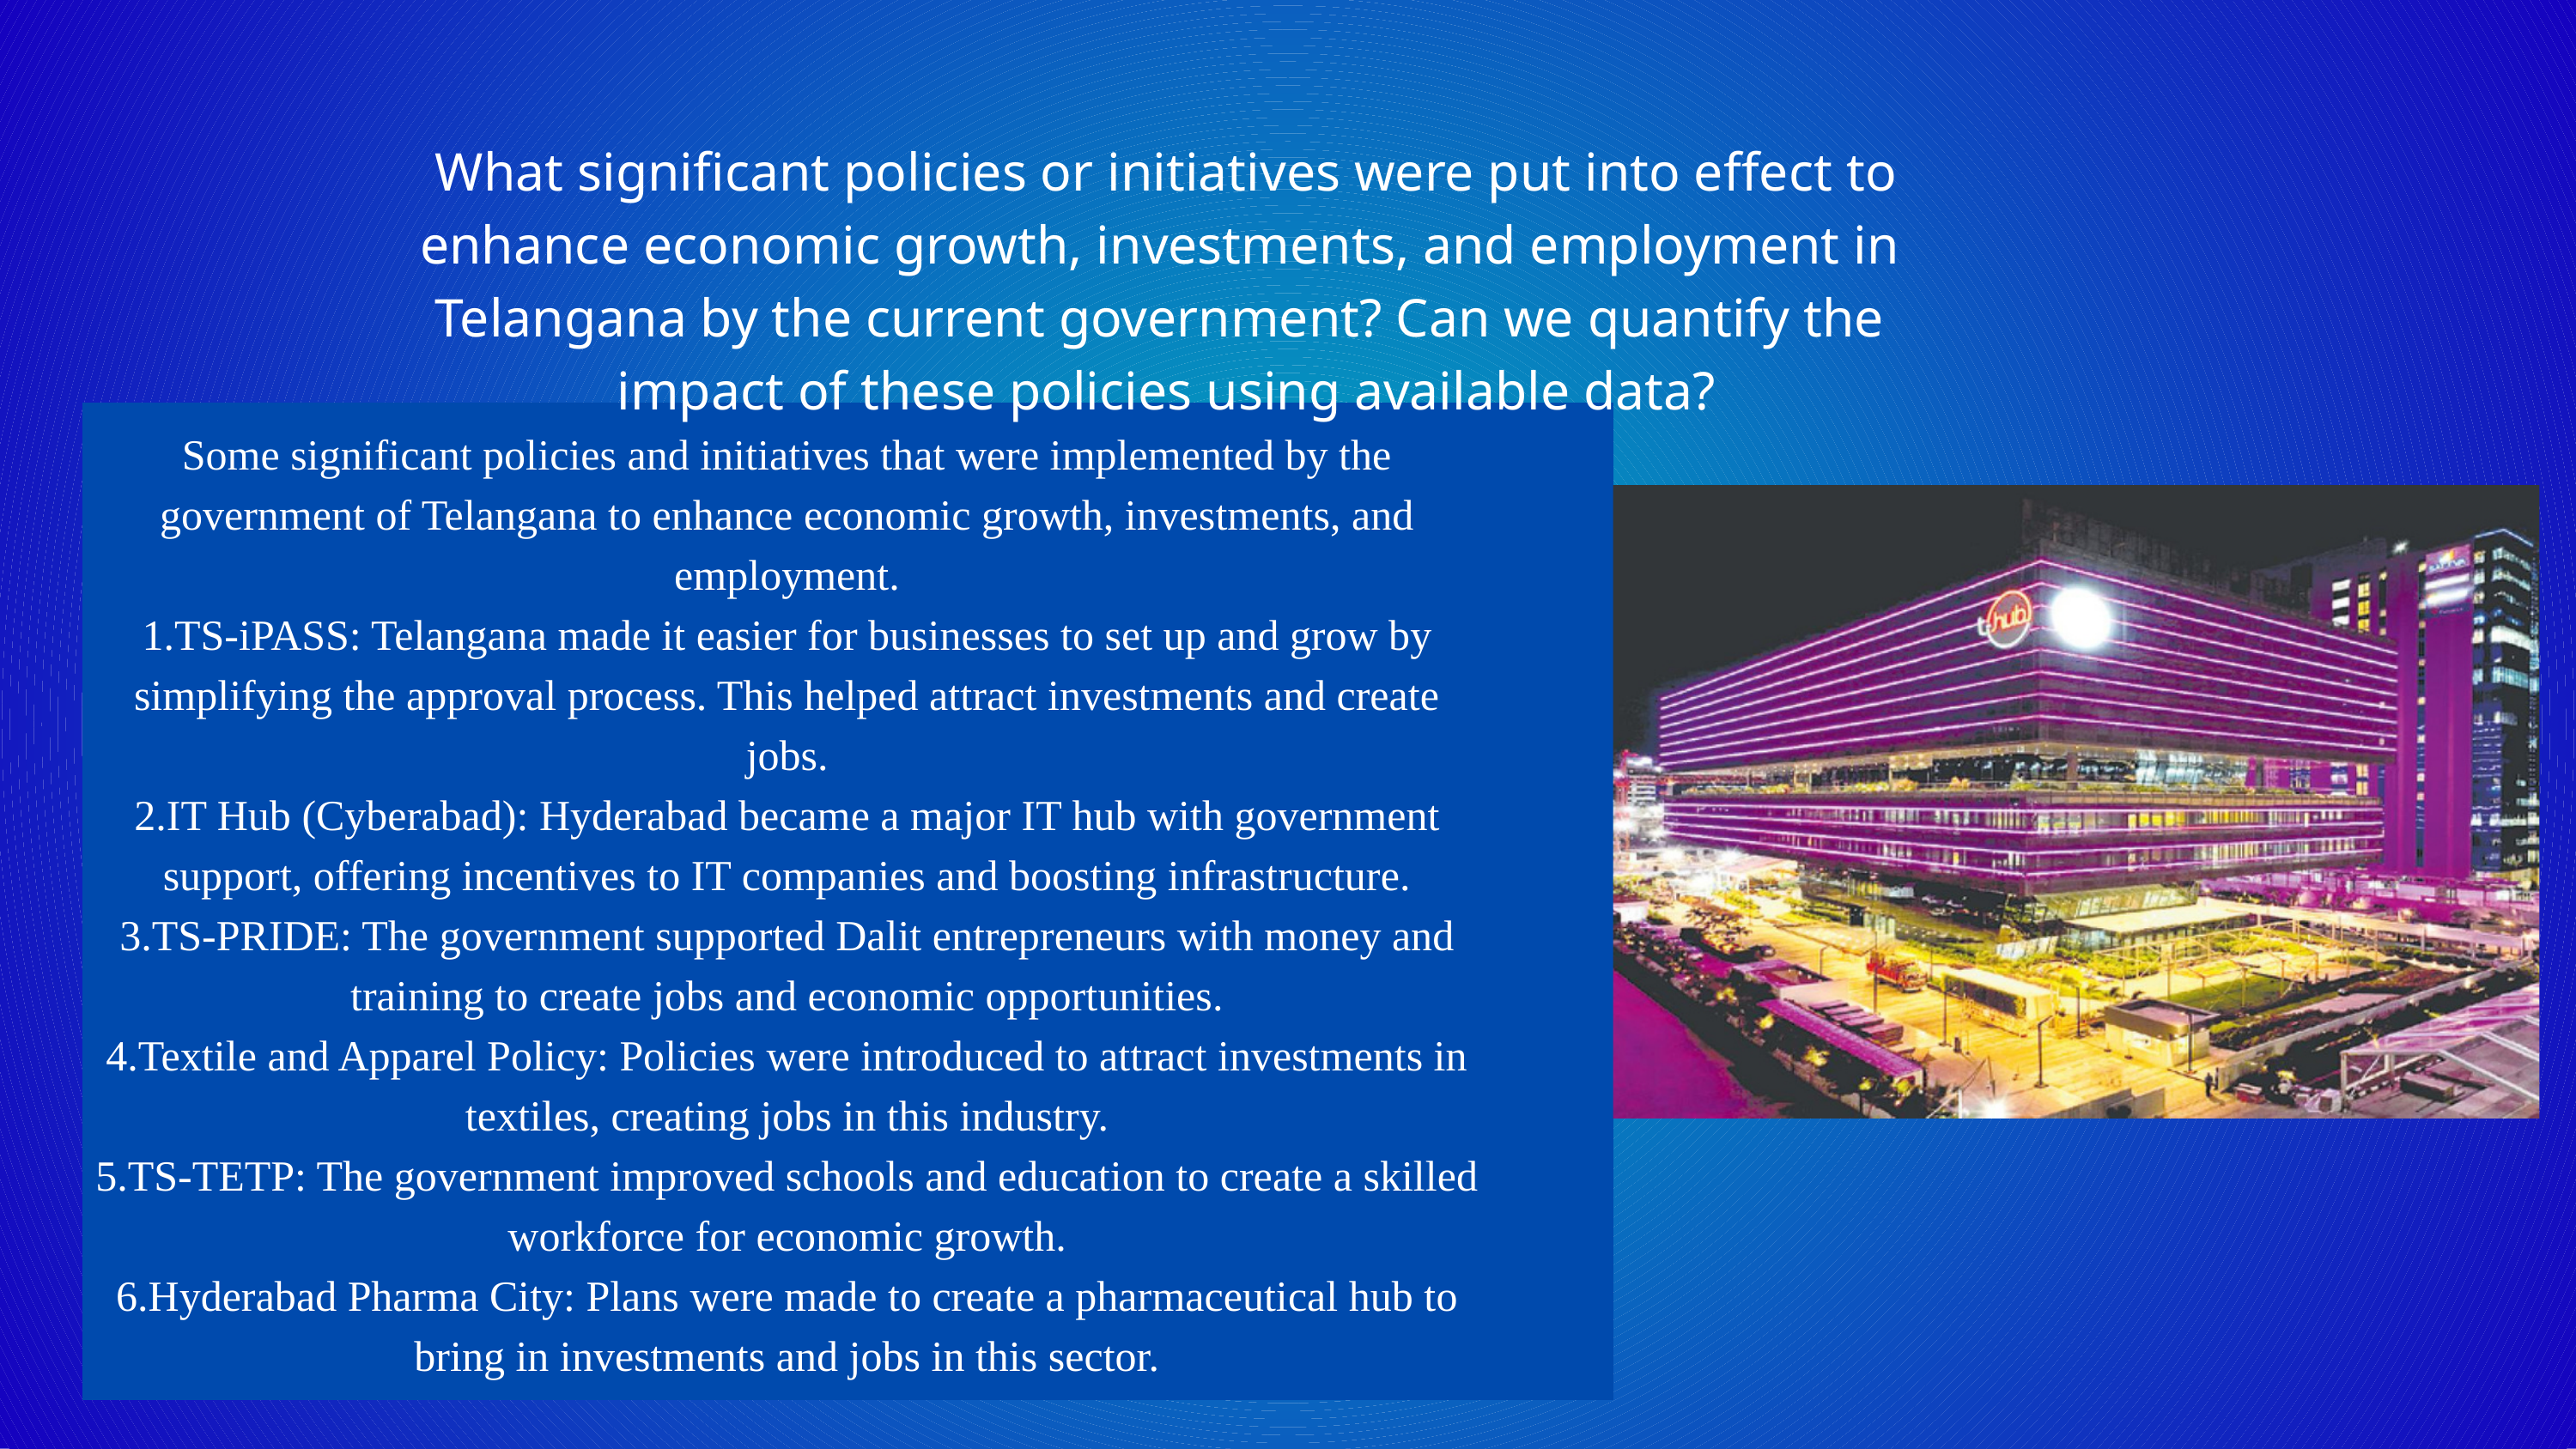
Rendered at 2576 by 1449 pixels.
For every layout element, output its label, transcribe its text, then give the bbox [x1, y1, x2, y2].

text_box What significant policies or initiatives were put into effect to enhance economic growth, investments, and employment in Telangana by the current government? Can we quantify the impact of these policies using available data? [0, 128, 2334, 421]
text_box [82, 403, 1613, 1401]
text_box [1618, 485, 2540, 1119]
